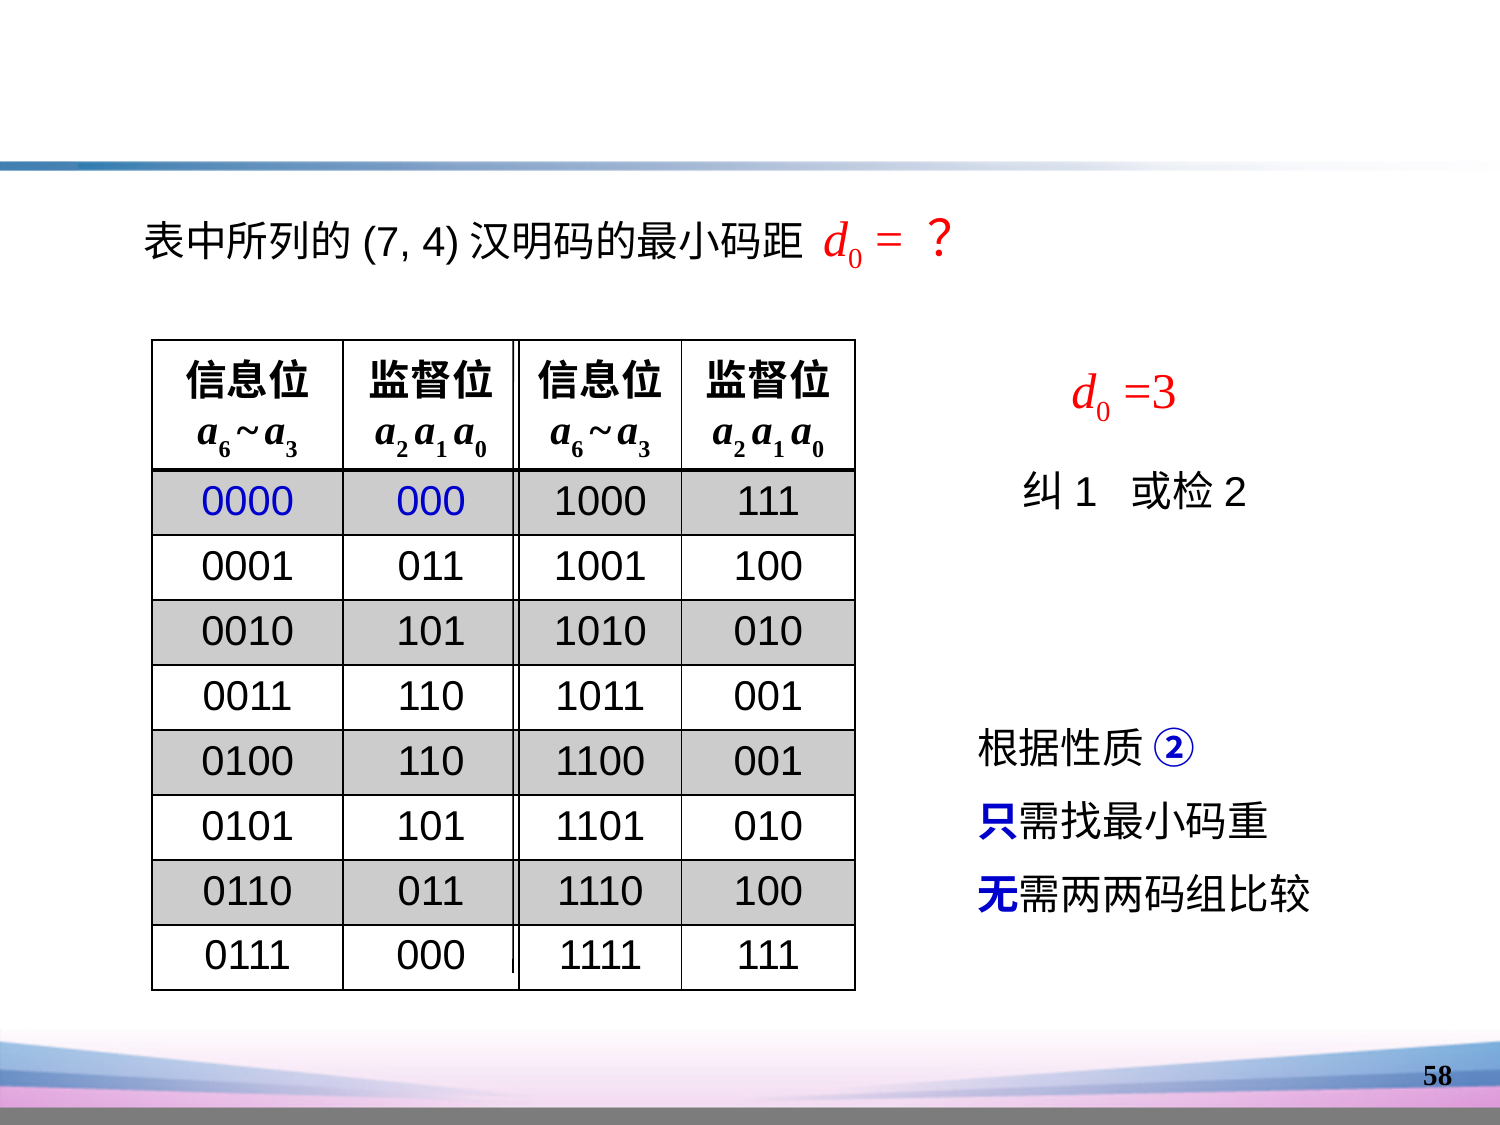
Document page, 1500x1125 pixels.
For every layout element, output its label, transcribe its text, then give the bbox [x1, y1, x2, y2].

table_cell 000 [344, 926, 518, 989]
table_cell 1110 [520, 861, 681, 924]
text_box 纠1 或检2 [1007, 457, 1266, 522]
table_cell 0010 [153, 601, 342, 664]
table_cell 110 [344, 666, 512, 729]
table_header 监督位 a2 a1 a0 [514, 341, 518, 468]
table_cell 101 [514, 796, 518, 859]
table_cell 000 [514, 472, 518, 534]
table_cell 010 [682, 796, 854, 859]
table_cell 001 [682, 666, 854, 729]
slide_number 58 [1154, 1023, 1468, 1100]
table_cell 0101 [153, 796, 342, 859]
table_cell 101 [344, 601, 512, 654]
text_box d0 =3 [1056, 351, 1204, 435]
table_header 信息位 a6 ~ a3 [520, 341, 681, 468]
table_cell 011 [344, 861, 512, 924]
table_cell 1011 [520, 666, 681, 729]
table_cell 110 [514, 666, 518, 729]
table_cell 011 [514, 536, 518, 599]
table_cell 100 [682, 861, 854, 924]
table_cell 0001 [153, 536, 342, 599]
table_header 监督位 a2 a1 a0 [682, 341, 854, 468]
table_cell 011 [514, 861, 518, 924]
table_cell 0000 [153, 472, 342, 534]
table_header 信息位 a6 ~ a3 [153, 341, 342, 468]
table_cell 1101 [520, 796, 681, 859]
table_cell 111 [682, 926, 854, 989]
picture [0, 0, 1500, 1125]
table_header 监督位 a2 a1 a0 [344, 341, 512, 468]
table_cell 111 [682, 472, 854, 534]
table_cell 011 [344, 536, 512, 599]
table_cell 000 [344, 472, 512, 534]
table_cell 110 [344, 731, 512, 794]
table_cell 0100 [153, 731, 342, 794]
table_cell 0110 [153, 861, 342, 924]
table_cell 1100 [520, 731, 681, 794]
table_cell 101 [344, 796, 512, 859]
table_cell 100 [682, 536, 854, 599]
table_cell 110 [514, 731, 518, 794]
table_cell 0011 [153, 666, 342, 729]
text_box 根据性质 ② 只需找最小码重 无需两两码组比较 [962, 691, 1327, 925]
text_box 表中所列的(7, 4)汉明码的最小码距 d0 = ？ [128, 199, 1032, 283]
table_cell 1010 [520, 601, 681, 654]
table_cell 101 [514, 601, 518, 654]
table_cell 1111 [520, 926, 681, 989]
table_cell 0111 [153, 926, 342, 989]
table_cell 010 [682, 601, 854, 664]
table_cell 1001 [520, 536, 681, 599]
table_cell 001 [682, 731, 854, 794]
table_cell 1000 [520, 472, 681, 534]
